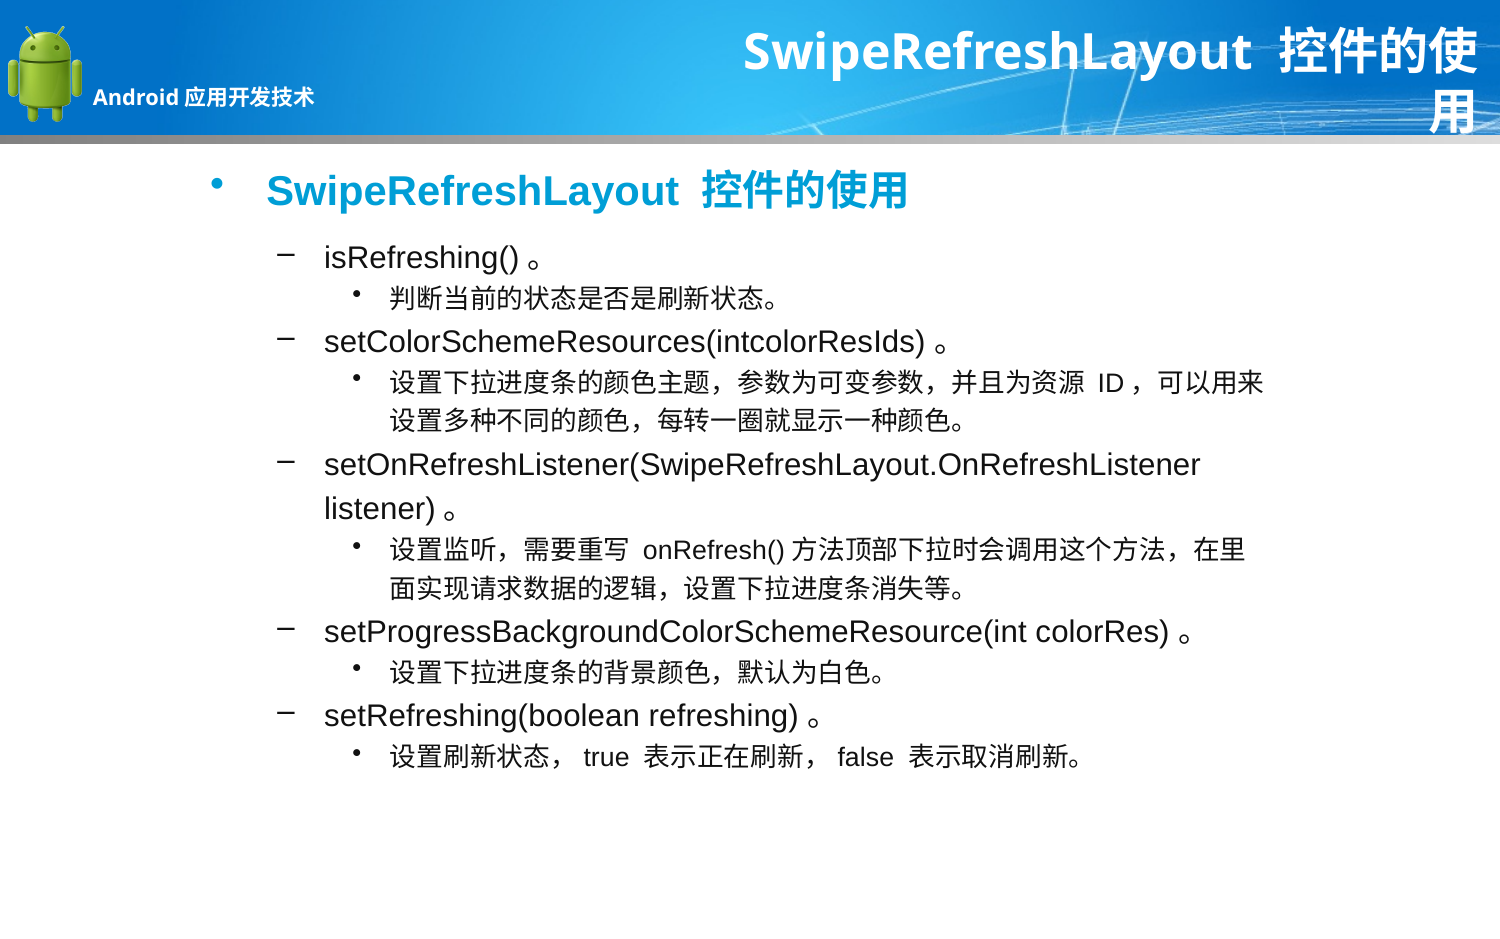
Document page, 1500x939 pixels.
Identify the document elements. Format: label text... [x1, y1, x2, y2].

picture [0, 0, 1500, 136]
text_box SwipeRefreshLayout 控件的使用 [195, 131, 925, 222]
text_box SwipeRefreshLayout 控件的使用 [680, 26, 1494, 132]
text_box isRefreshing()。 判断当前的状态是否是刷新状态。 setColorSchemeResources(intcolorResIds)。 设置下拉进度条的颜色主题，参数为可变参数，并且为资源 ID，可以用来设置多种不同的颜色，每转一圈就显示一种颜色。 setOnRefreshListener(SwipeRefreshLayout.OnRefreshListener listener)。 设置监听，需要重写 onRefresh()方法顶部下拉时会调用这个方法，在里面实现请求数据的逻辑，设置下拉进度条消失等。 setProgressBackgroundColorSchemeResource(int colorRes)。 设置下拉进度条的背景颜色，默认为白色。 setRefreshing(boolean refreshing)。 设置刷新状态，true 表示正在刷新，false 表示取消刷新。 [187, 222, 1287, 877]
